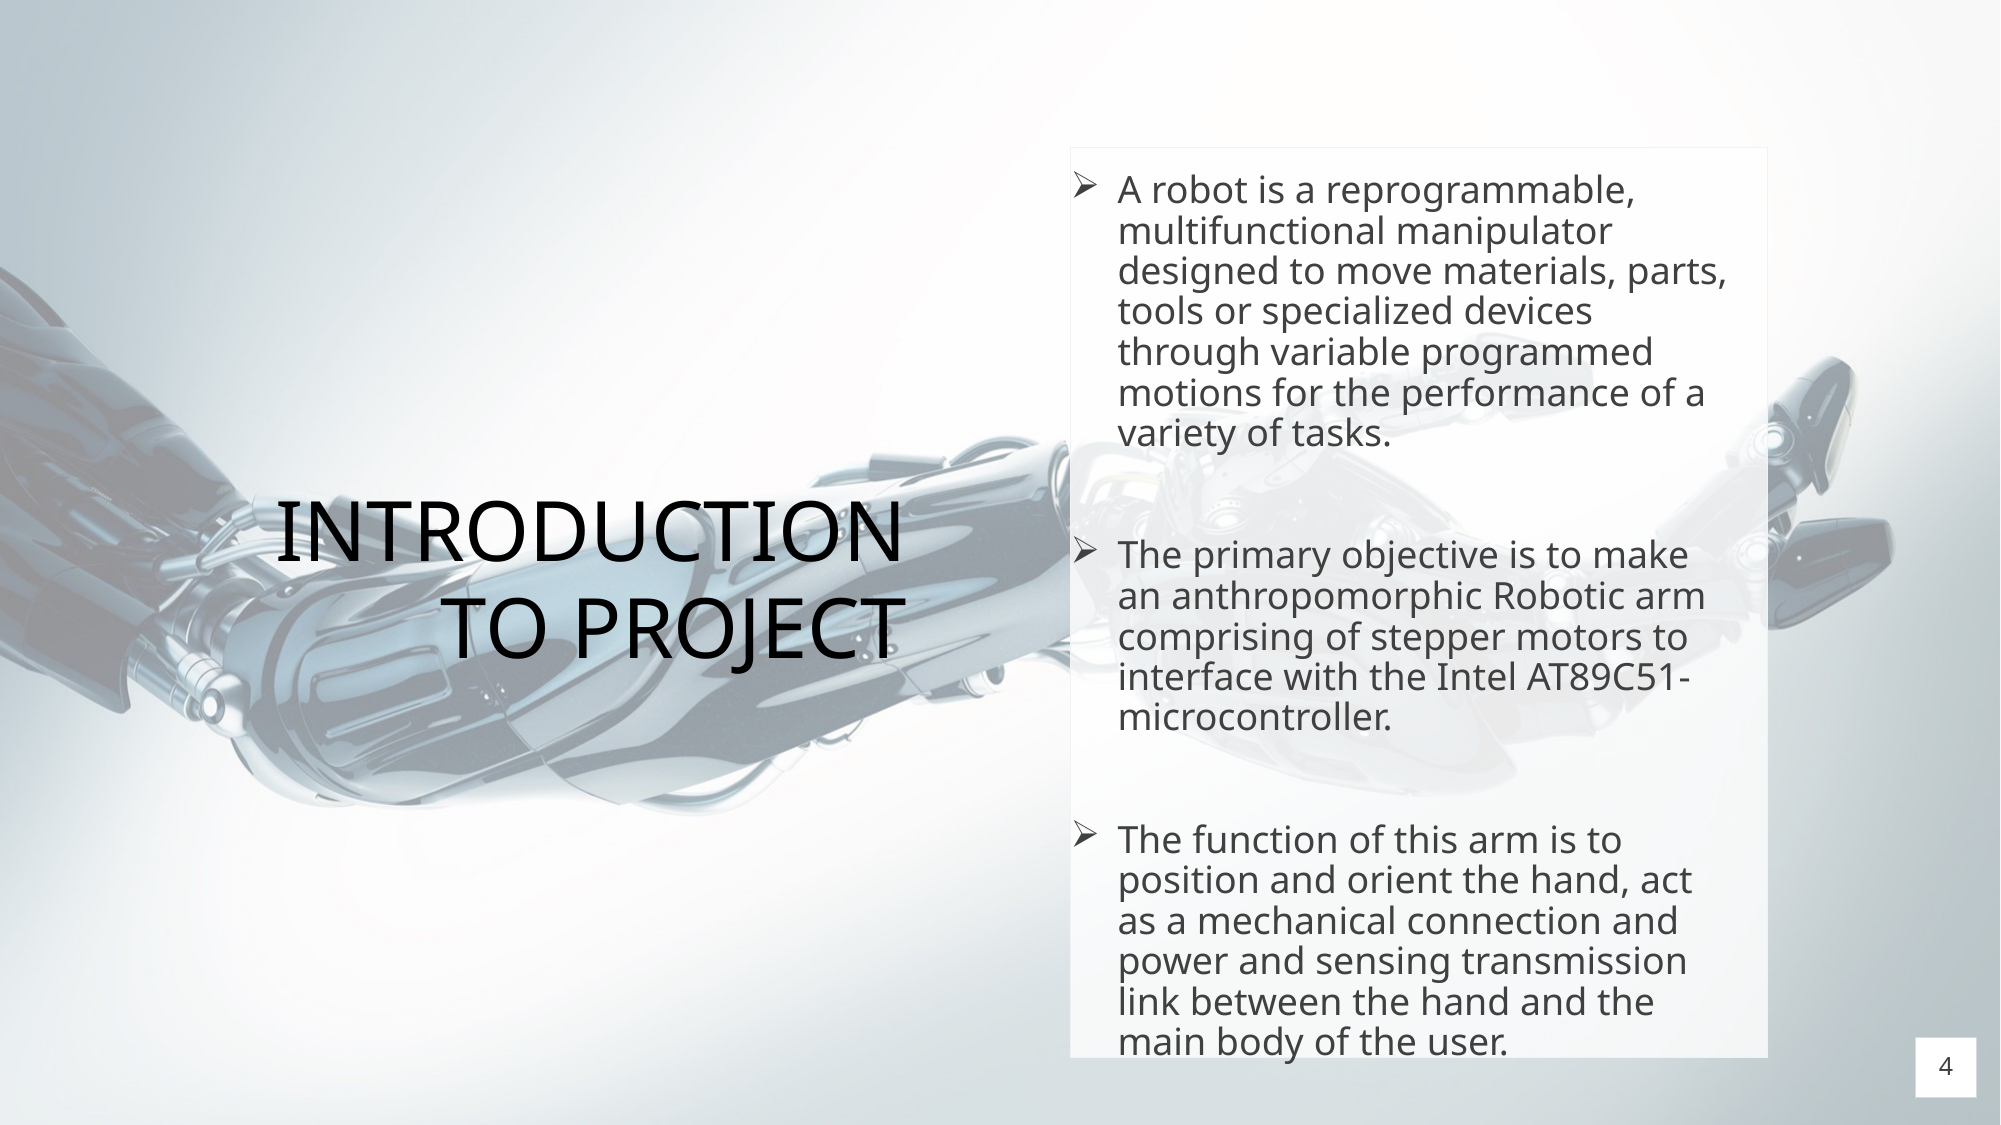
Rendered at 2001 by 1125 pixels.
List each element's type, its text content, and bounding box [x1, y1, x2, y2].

slide_number 4 [1915, 1037, 1977, 1098]
title INTRODUCTION TO PROJECT [189, 465, 937, 706]
picture [0, 0, 2001, 1125]
subtitle A robot is a reprogrammable, multifunctional manipulator designed to move materials, parts, tools or specialized devices through variable programmed motions for the performance of a variety of tasks. The primary objective is to make an anthropomorphic Robotic arm comprising of stepper motors to interface with the Intel AT89C51- microcontroller. The function of this arm is to position and orient the hand, act as a mechanical connection and power and sensing transmission link between the hand and the main body of the user. [1070, 147, 1768, 1058]
